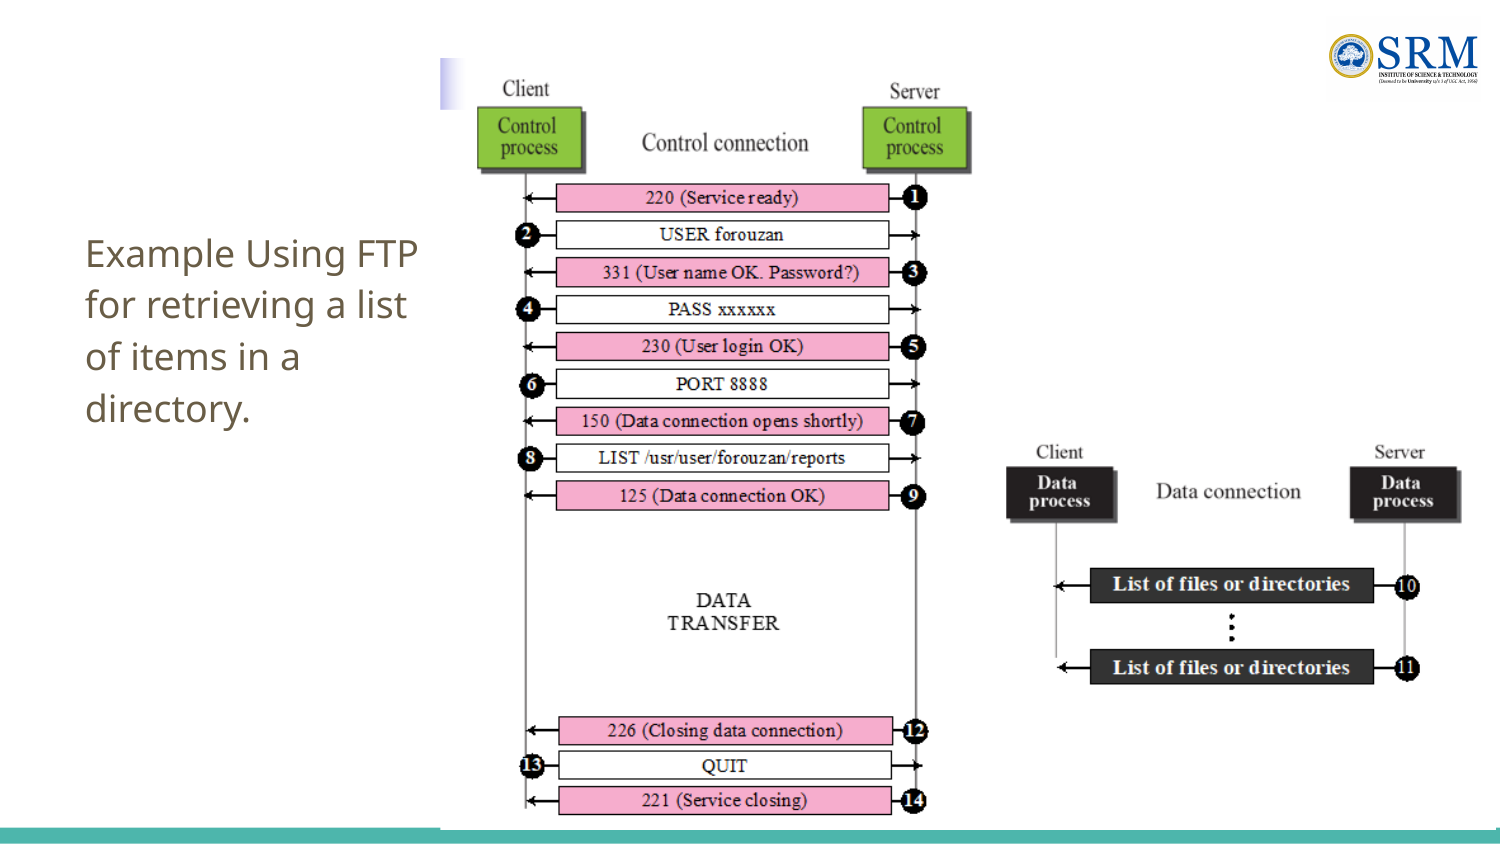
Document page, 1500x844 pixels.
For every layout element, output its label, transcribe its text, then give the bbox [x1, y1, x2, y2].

list Example Using FTP for retrieving a list of items in a directory. [51, 207, 434, 750]
picture [439, 16, 1497, 830]
